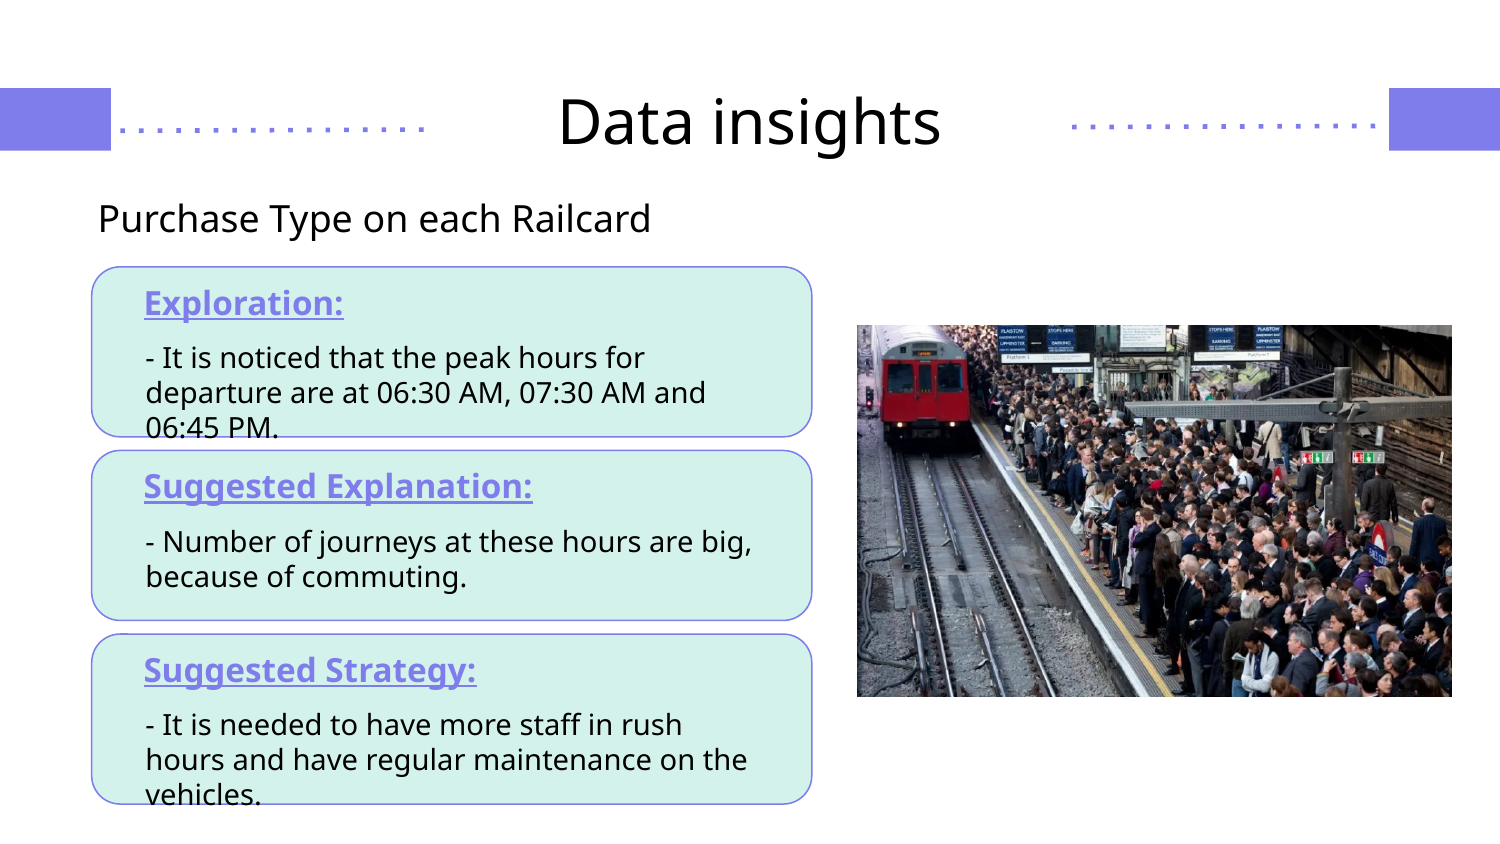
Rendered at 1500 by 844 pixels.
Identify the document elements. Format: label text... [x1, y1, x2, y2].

text_box Purchase Type on each Railcard [82, 179, 707, 254]
text_box [91, 450, 812, 621]
text_box - It is needed to have more staff in rush hours and have regular maintenance on the vehicles. [130, 691, 778, 790]
title Data insights [430, 88, 1070, 151]
text_box [91, 634, 812, 805]
text_box Suggested Explanation: [128, 450, 639, 506]
text_box - It is noticed that the peak hours for departure are at 06:30 AM, 07:30 AM and 06:45 PM. [130, 324, 756, 423]
picture [856, 324, 1452, 698]
text_box [91, 266, 812, 437]
text_box - Number of journeys at these hours are big, because of commuting. [130, 507, 778, 607]
text_box Exploration: [128, 266, 447, 322]
text_box Suggested Strategy: [128, 634, 515, 689]
